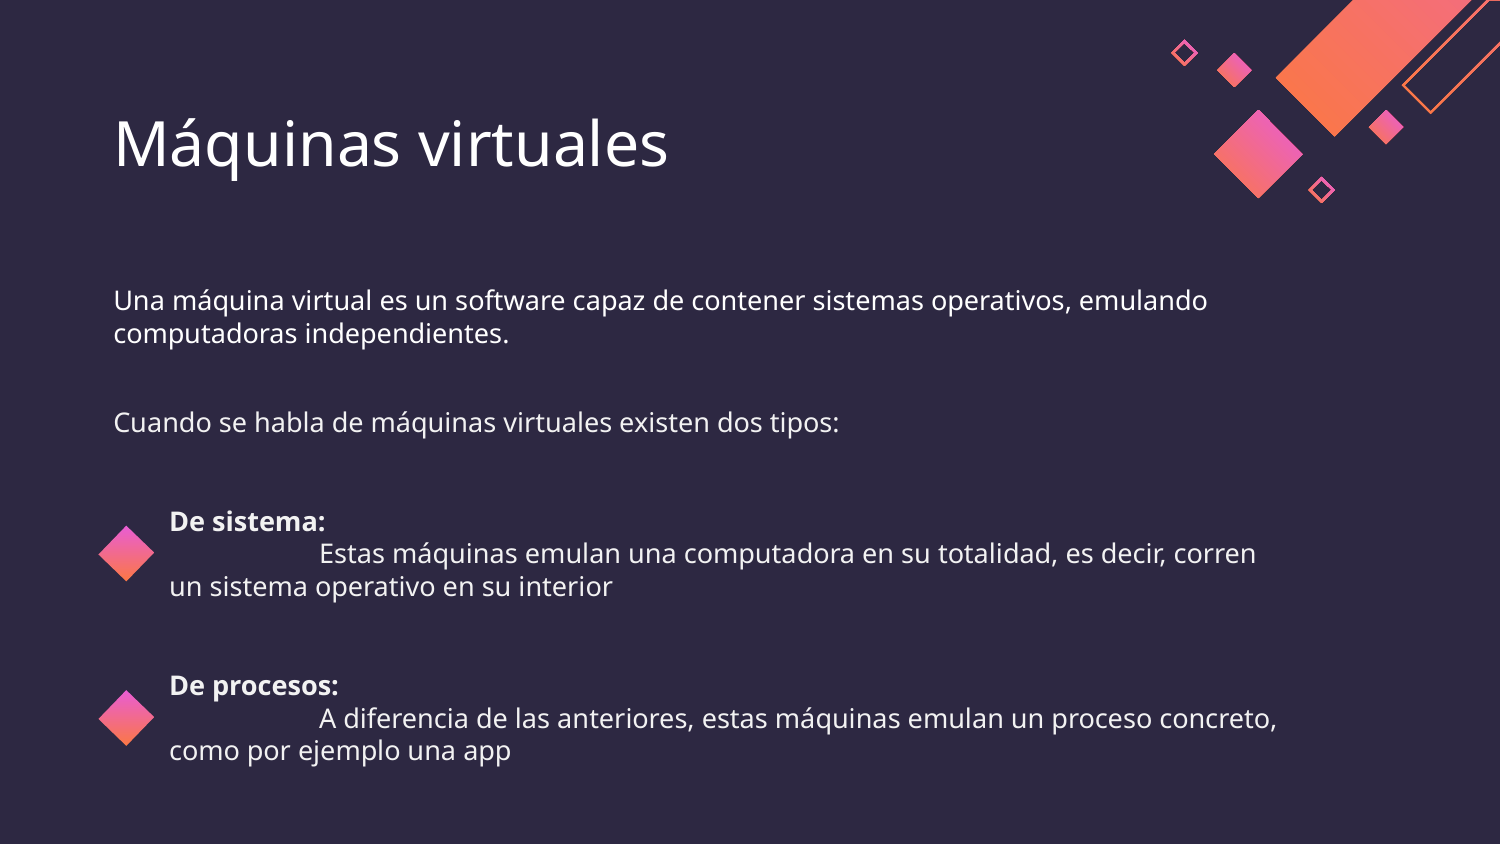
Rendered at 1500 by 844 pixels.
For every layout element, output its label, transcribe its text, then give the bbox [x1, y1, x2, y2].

text_box Cuando se habla de máquinas virtuales existen dos tipos: [98, 390, 1250, 453]
text_box De sistema: Estas máquinas emulan una computadora en su totalidad, es decir, corren un sistema operativo en su interior [154, 489, 1306, 617]
text_box De procesos: A diferencia de las anteriores, estas máquinas emulan un proceso concreto, como por ejemplo una app [154, 653, 1306, 781]
text_box [98, 525, 154, 582]
list Una máquina virtual es un software capaz de contener sistemas operativos, emulando computadoras independientes. [98, 268, 1373, 377]
text_box [98, 690, 154, 746]
title Máquinas virtuales [98, 88, 1387, 197]
